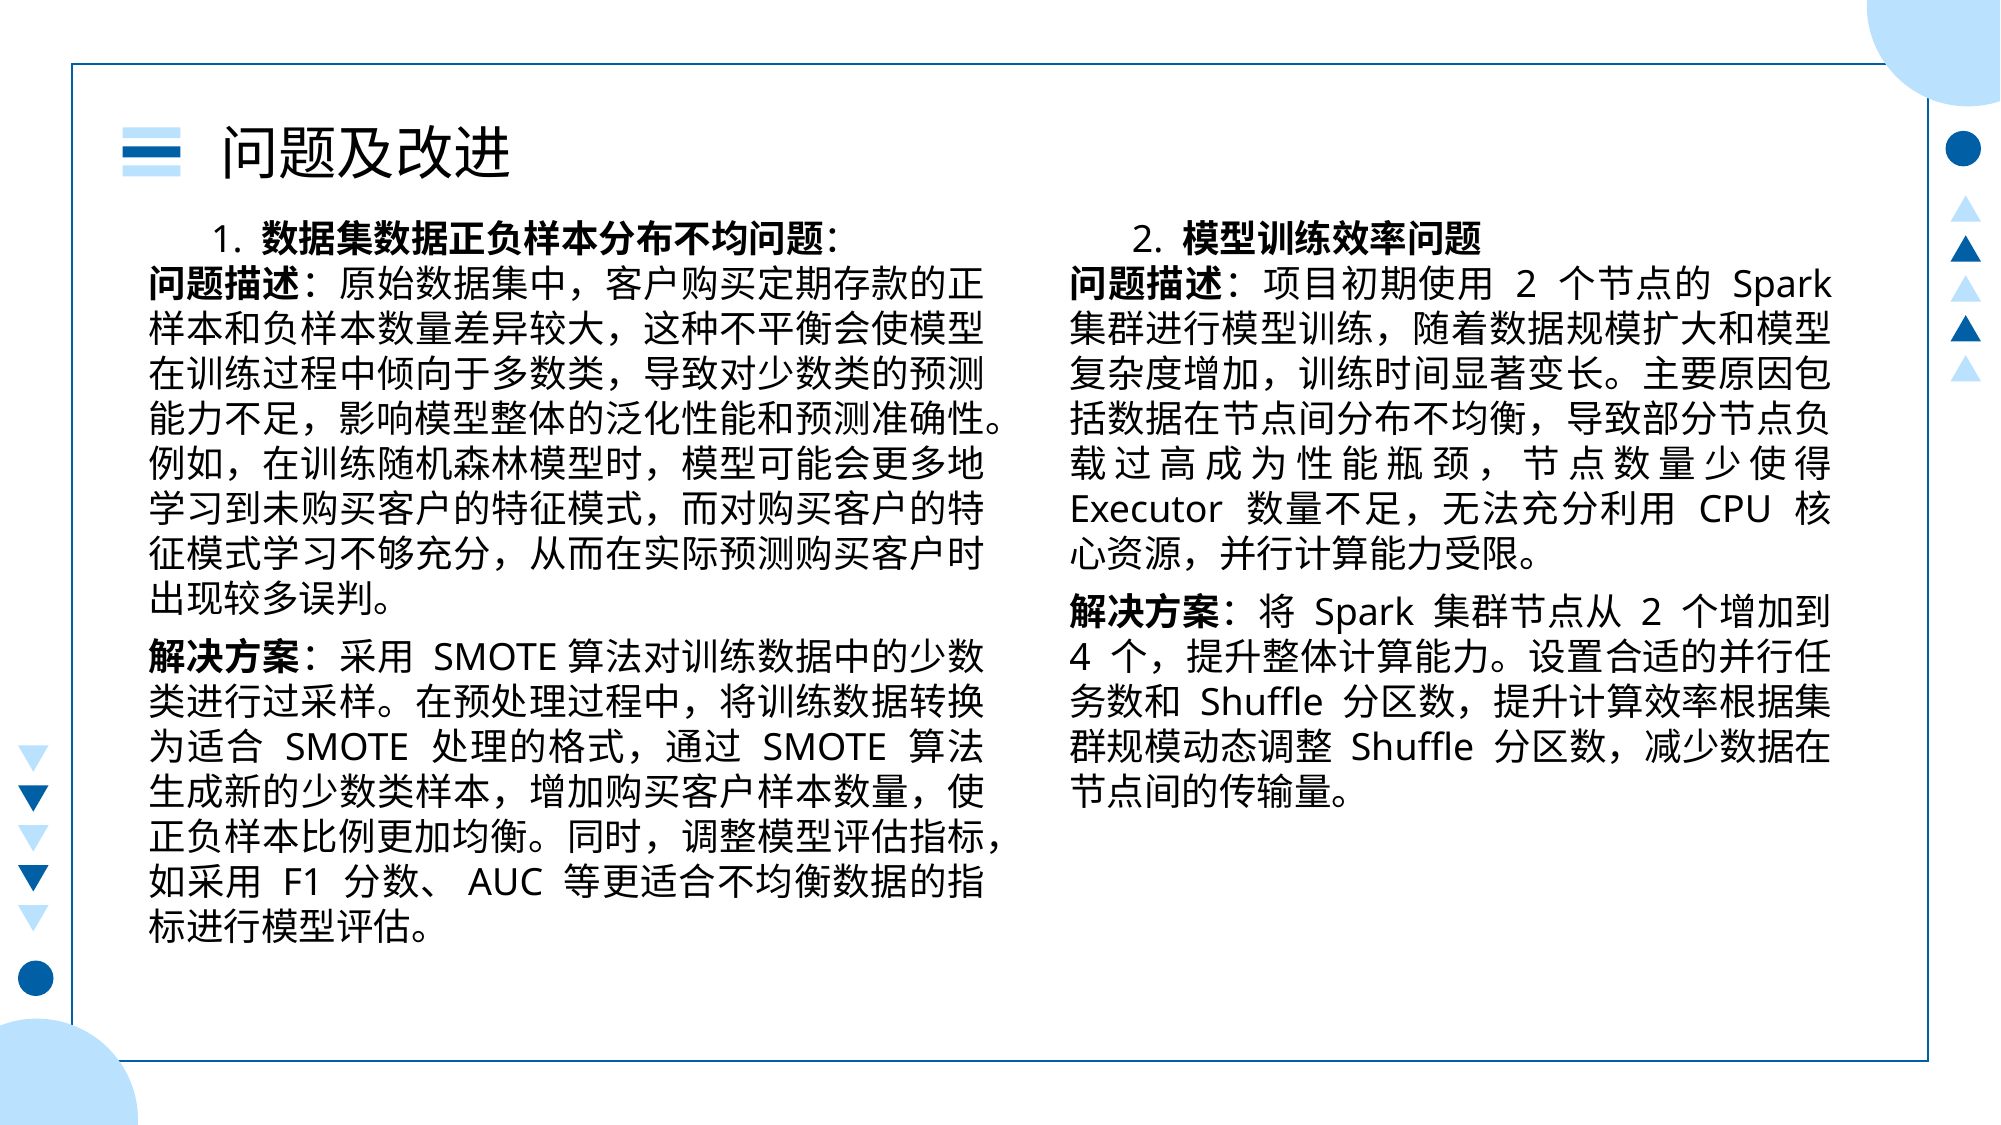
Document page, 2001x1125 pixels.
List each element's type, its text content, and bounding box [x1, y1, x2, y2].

text_box 问题及改进 [220, 116, 761, 187]
text_box 1. 数据集数据正负样本分布不均问题： 问题描述：原始数据集中，客户购买定期存款的正样本和负样本数量差异较大，这种不平衡会使模型在训练过程中倾向于多数类，导致对少数类的预测能力不足，影响模型整体的泛化性能和预测准确性。例如，在训练随机森林模型时，模型可能会更多地学习到未购买客户的特征模式，而对购买客户的特征模式学习不够充分，从而在实际预测购买客户时出现较多误判。 解决方案：采用 SMOTE算法对训练数据中的少数类进行过采样。在预处理过程中，将训练数据转换为适合 SMOTE 处理的格式，通过 SMOTE 算法生成新的少数类样本，增加购买客户样本数量，使正负样本比例更加均衡。同时，调整模型评估指标，如采用 F1 分数、AUC 等更适合不均衡数据的指标进行模型评估。 [133, 208, 1000, 1013]
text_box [122, 127, 181, 177]
text_box 2. 模型训练效率问题 问题描述：项目初期使用 2 个节点的 Spark 集群进行模型训练，随着数据规模扩大和模型复杂度增加，训练时间显著变长。主要原因包括数据在节点间分布不均衡，导致部分节点负载过高成为性能瓶颈，节点数量少使得 Executor 数量不足，无法充分利用 CPU 核心资源，并行计算能力受限。 解决方案：将 Spark 集群节点从 2 个增加到 4 个，提升整体计算能力。设置合适的并行任务数和 Shuffle 分区数，提升计算效率根据集群规模动态调整 Shuffle 分区数，减少数据在节点间的传输量。 [1054, 208, 1848, 878]
